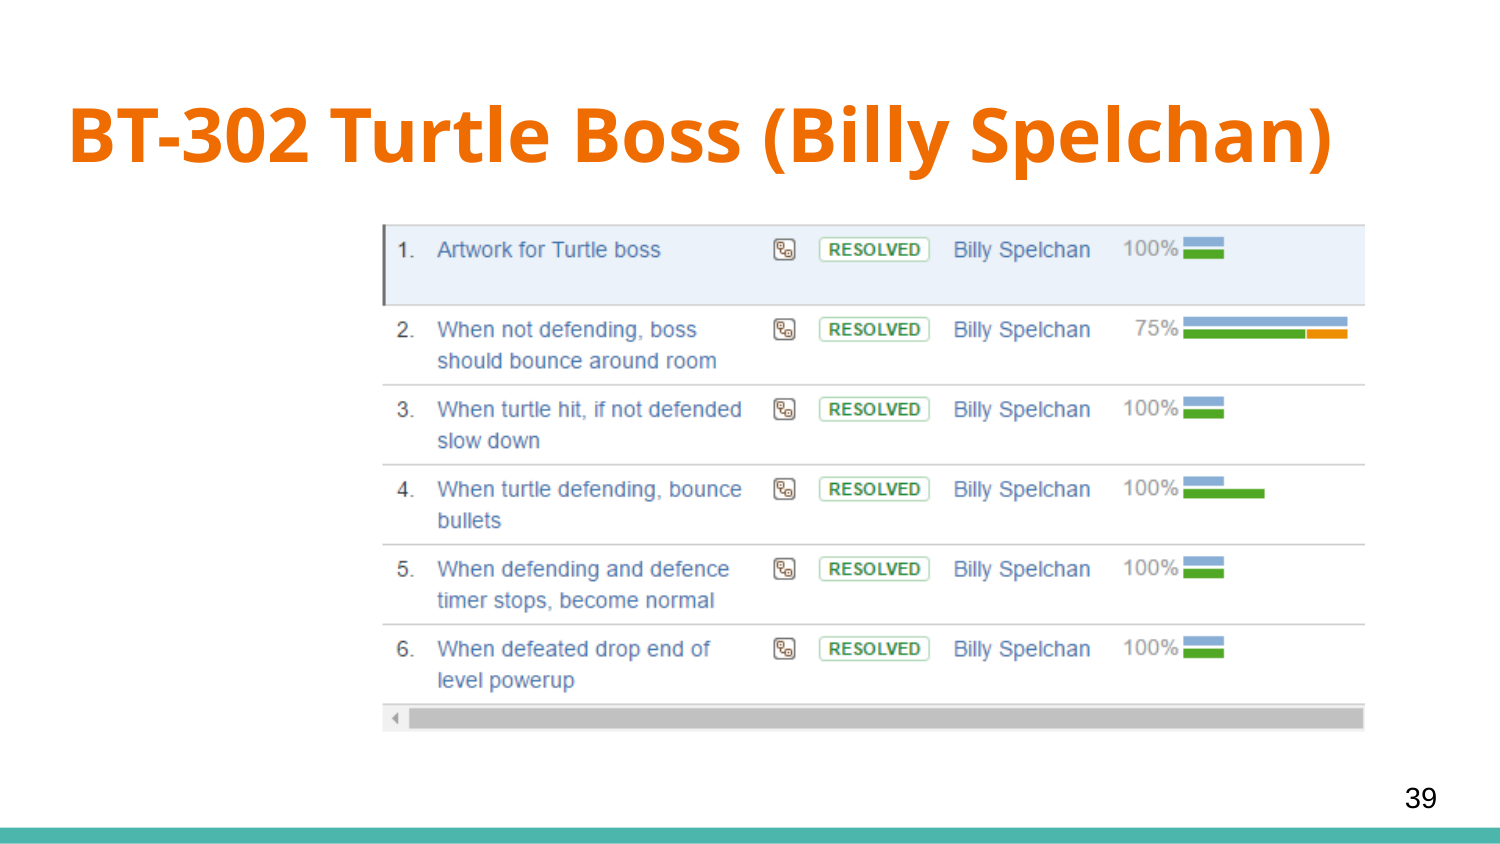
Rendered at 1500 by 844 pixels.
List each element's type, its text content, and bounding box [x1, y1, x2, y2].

title BT-302 Turtle Boss (Billy Spelchan) [51, 72, 1449, 189]
slide_number ‹#› [1389, 764, 1480, 830]
picture [375, 220, 1366, 747]
